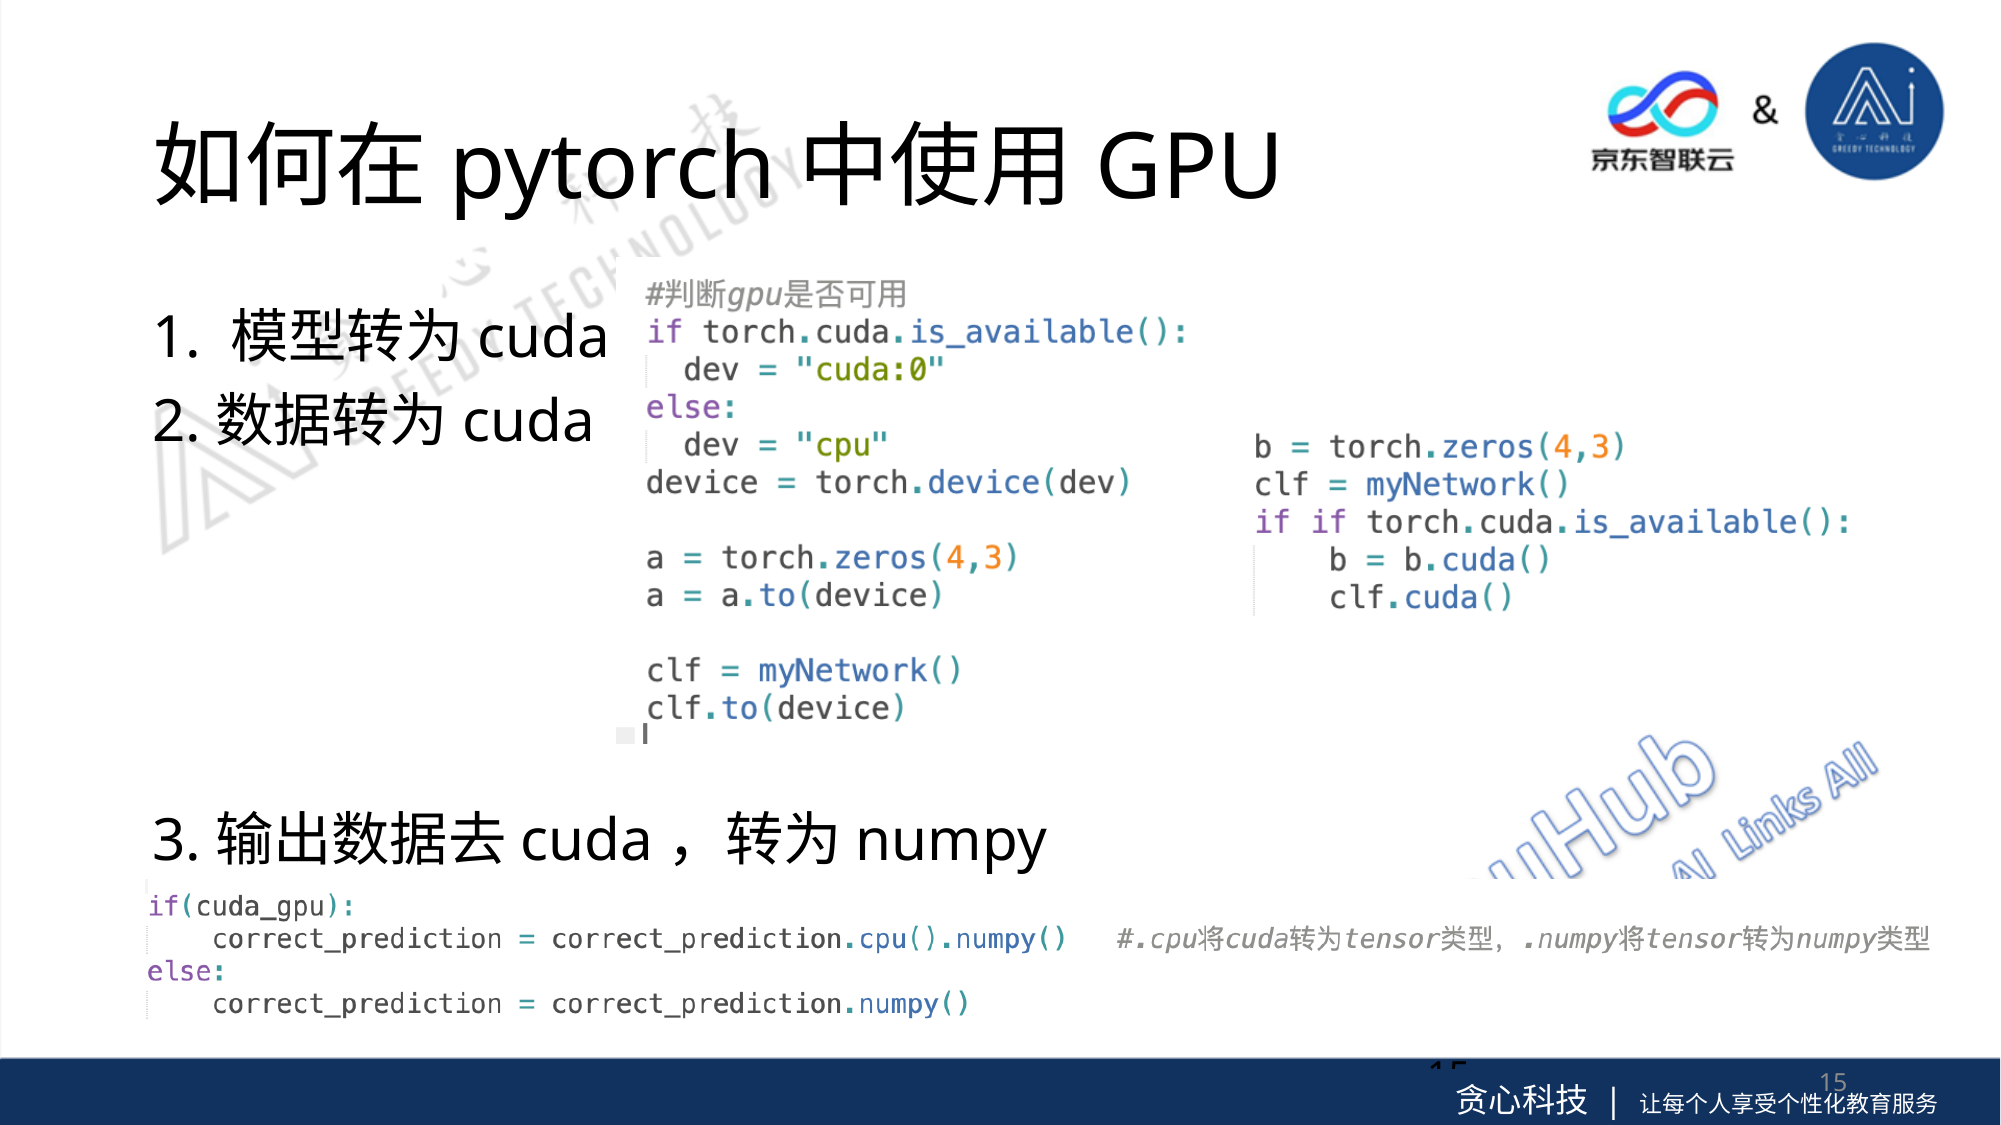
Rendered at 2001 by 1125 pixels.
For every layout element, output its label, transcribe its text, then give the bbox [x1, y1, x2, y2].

picture [0, 0, 2001, 1125]
title 如何在pytorch中使用GPU [137, 59, 1863, 278]
list 1. 模型转为cuda 2.数据转为cuda 3.输出数据去cuda，转为numpy [137, 299, 1863, 879]
